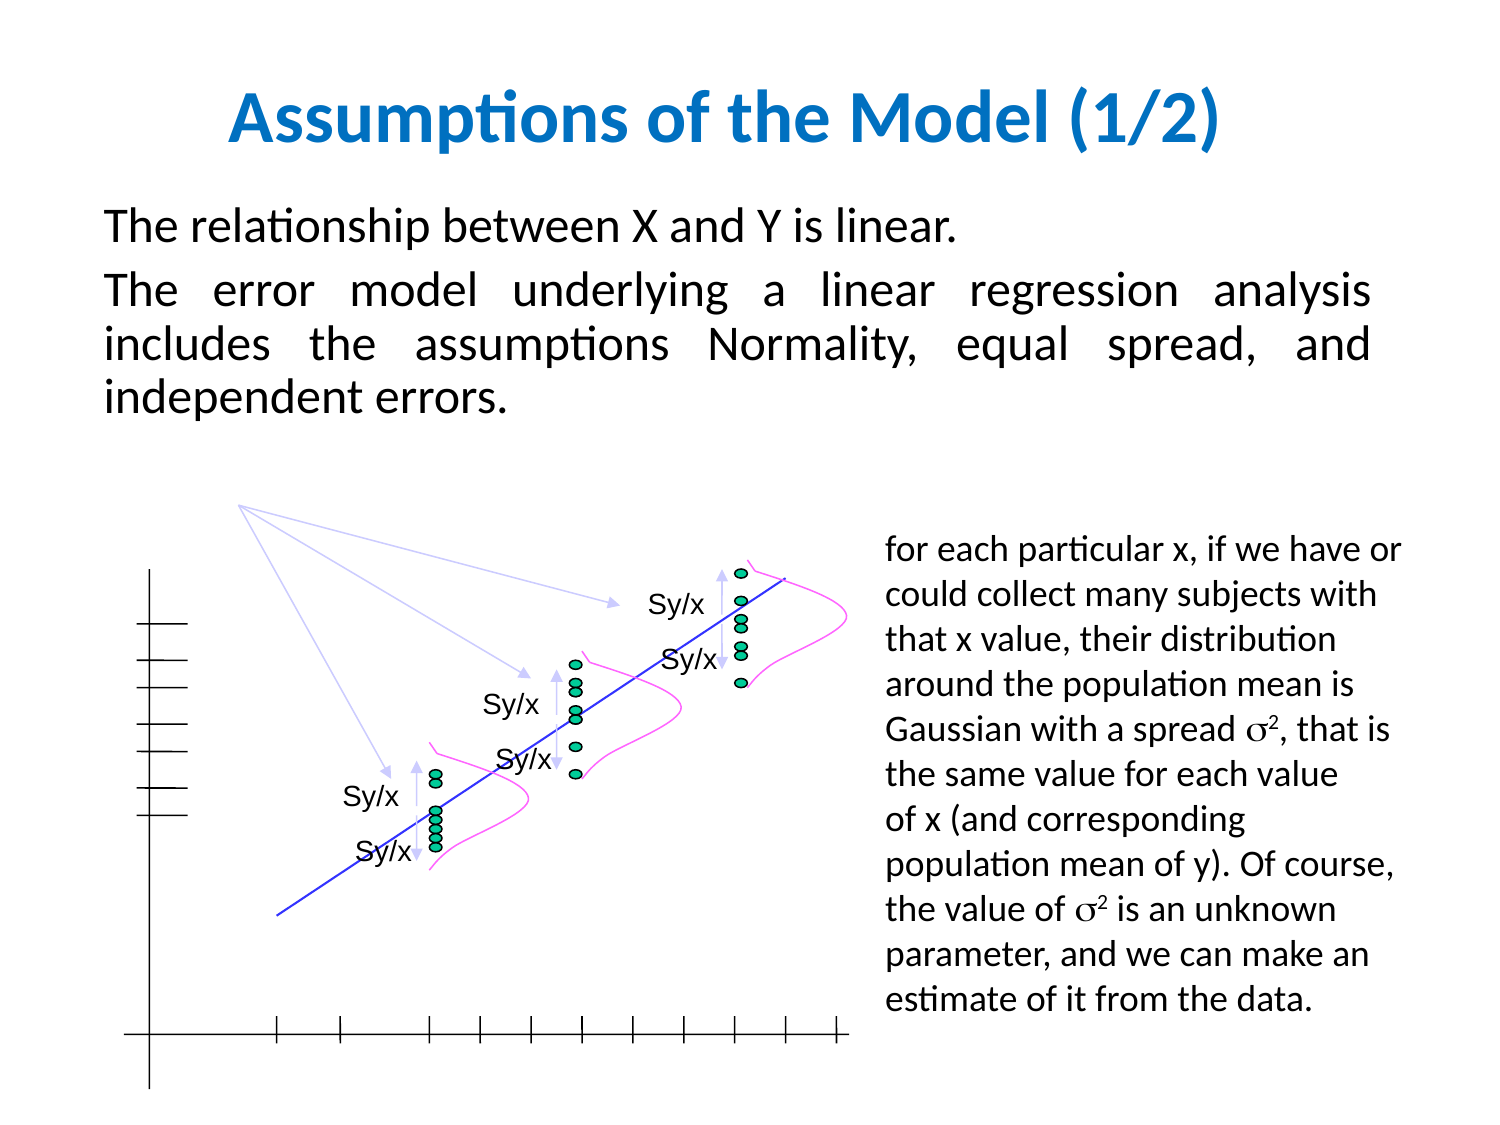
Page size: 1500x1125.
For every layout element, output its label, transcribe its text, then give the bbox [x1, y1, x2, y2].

title Assumptions of the Model (1/2) [88, 19, 1364, 191]
text_box for each particular x, if we have or could collect many subjects with that x value, their distribution around the population mean is Gaussian with a spread s2, that is the same value for each value of x (and corresponding population mean of y). Of course, the value of s2 is an unknown parameter, and we can make an estimate of it from the data. [870, 516, 1428, 1026]
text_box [123, 505, 850, 1090]
list The relationship between X and Y is linear. The error model underlying a linear regression analysis includes the assumptions Normality, equal spread, and independent errors. [88, 191, 1388, 506]
